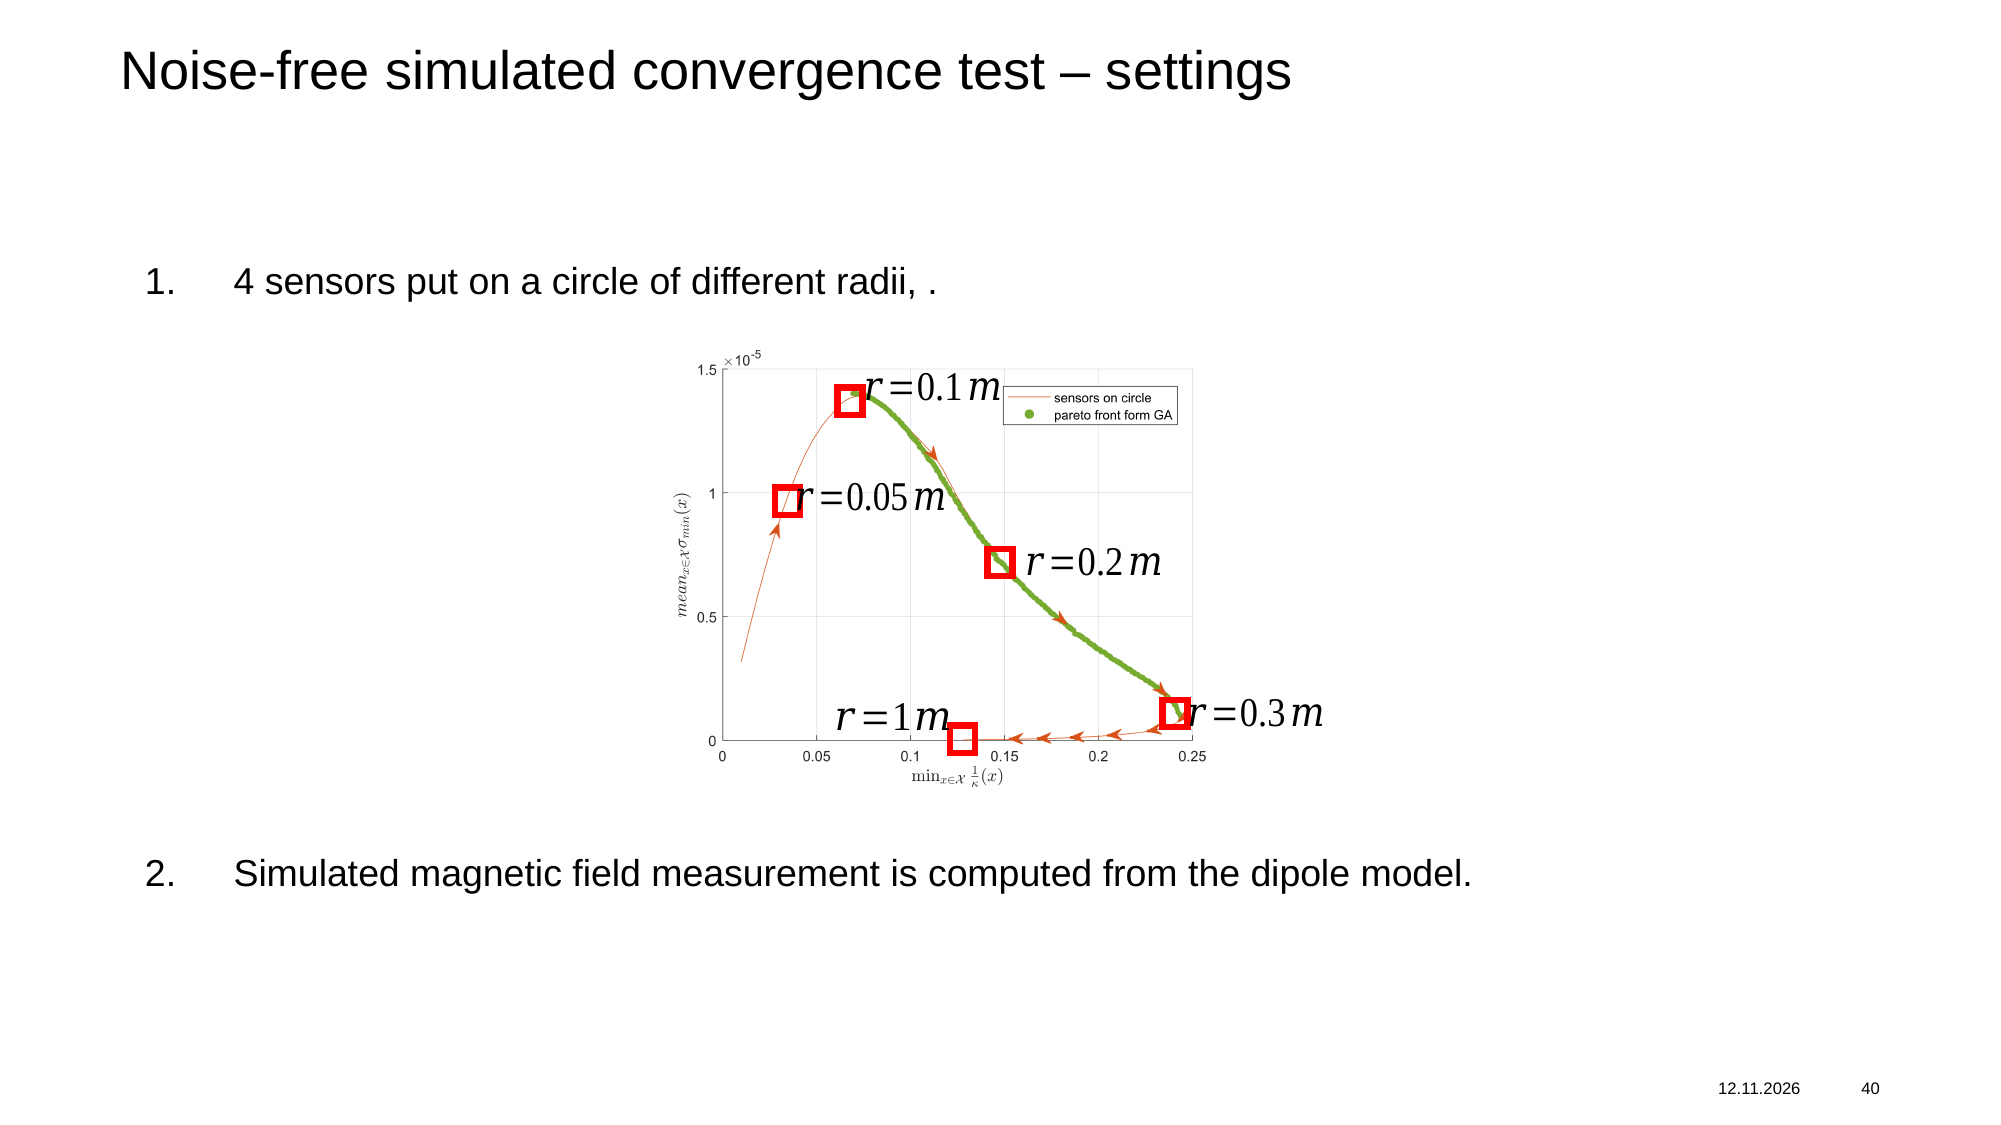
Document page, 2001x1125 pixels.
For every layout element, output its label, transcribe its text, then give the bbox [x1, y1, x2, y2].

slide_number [1718, 1069, 1819, 1106]
title Noise-free simulated convergence test – settings [120, 42, 1880, 191]
text_box [120, 231, 1880, 1000]
slide_number 40 [1827, 1069, 1880, 1106]
picture [644, 335, 1250, 790]
